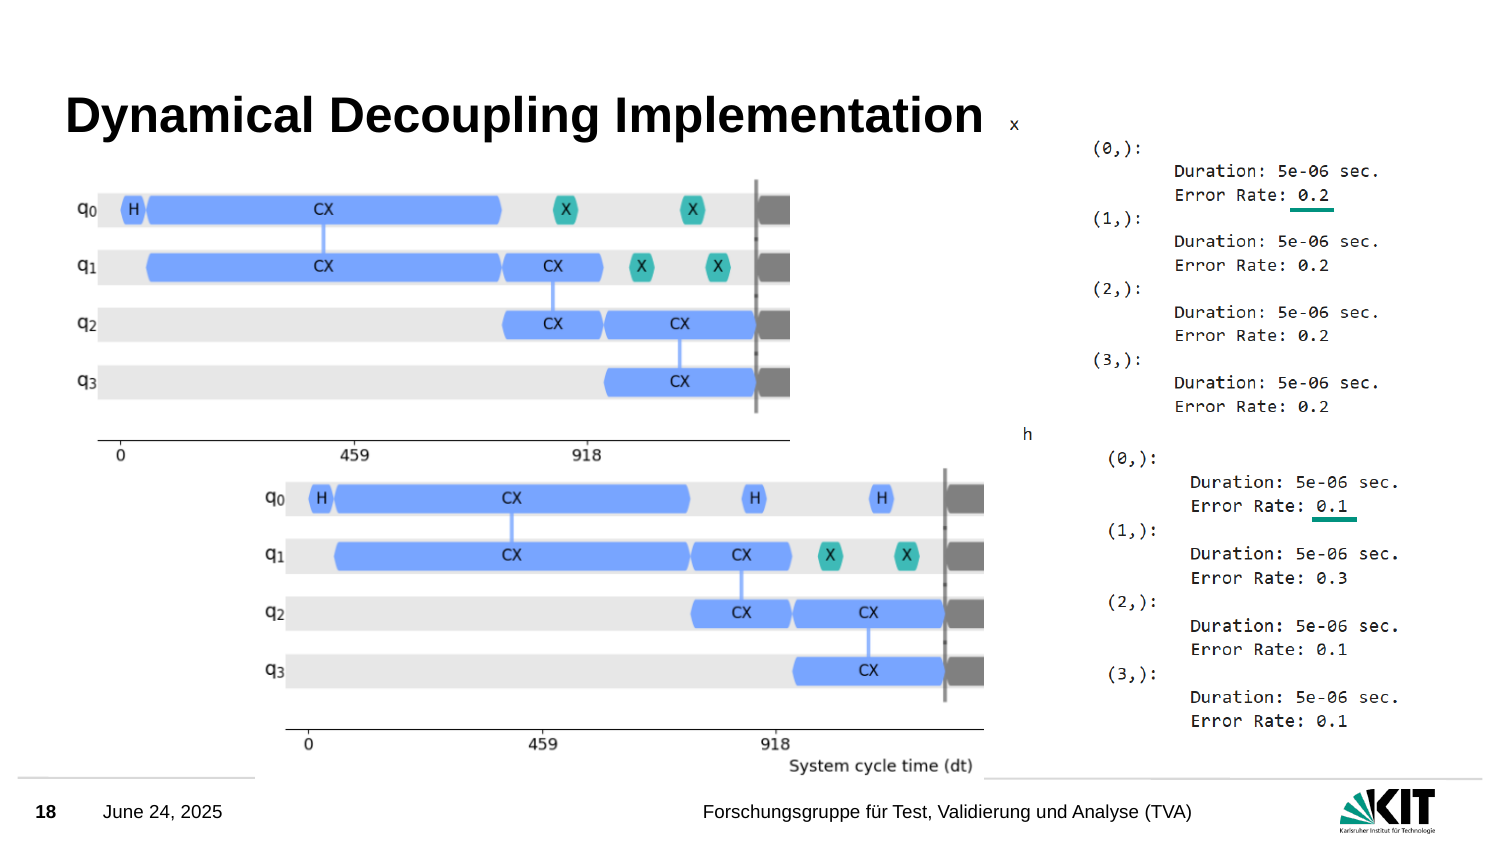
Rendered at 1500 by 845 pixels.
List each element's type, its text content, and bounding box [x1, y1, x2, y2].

slide_number 18 [35, 778, 89, 844]
picture [1340, 789, 1435, 834]
picture [57, 162, 984, 780]
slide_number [102, 778, 367, 844]
title Dynamical Decoupling Implementation [64, 48, 1192, 144]
picture [996, 107, 1419, 731]
